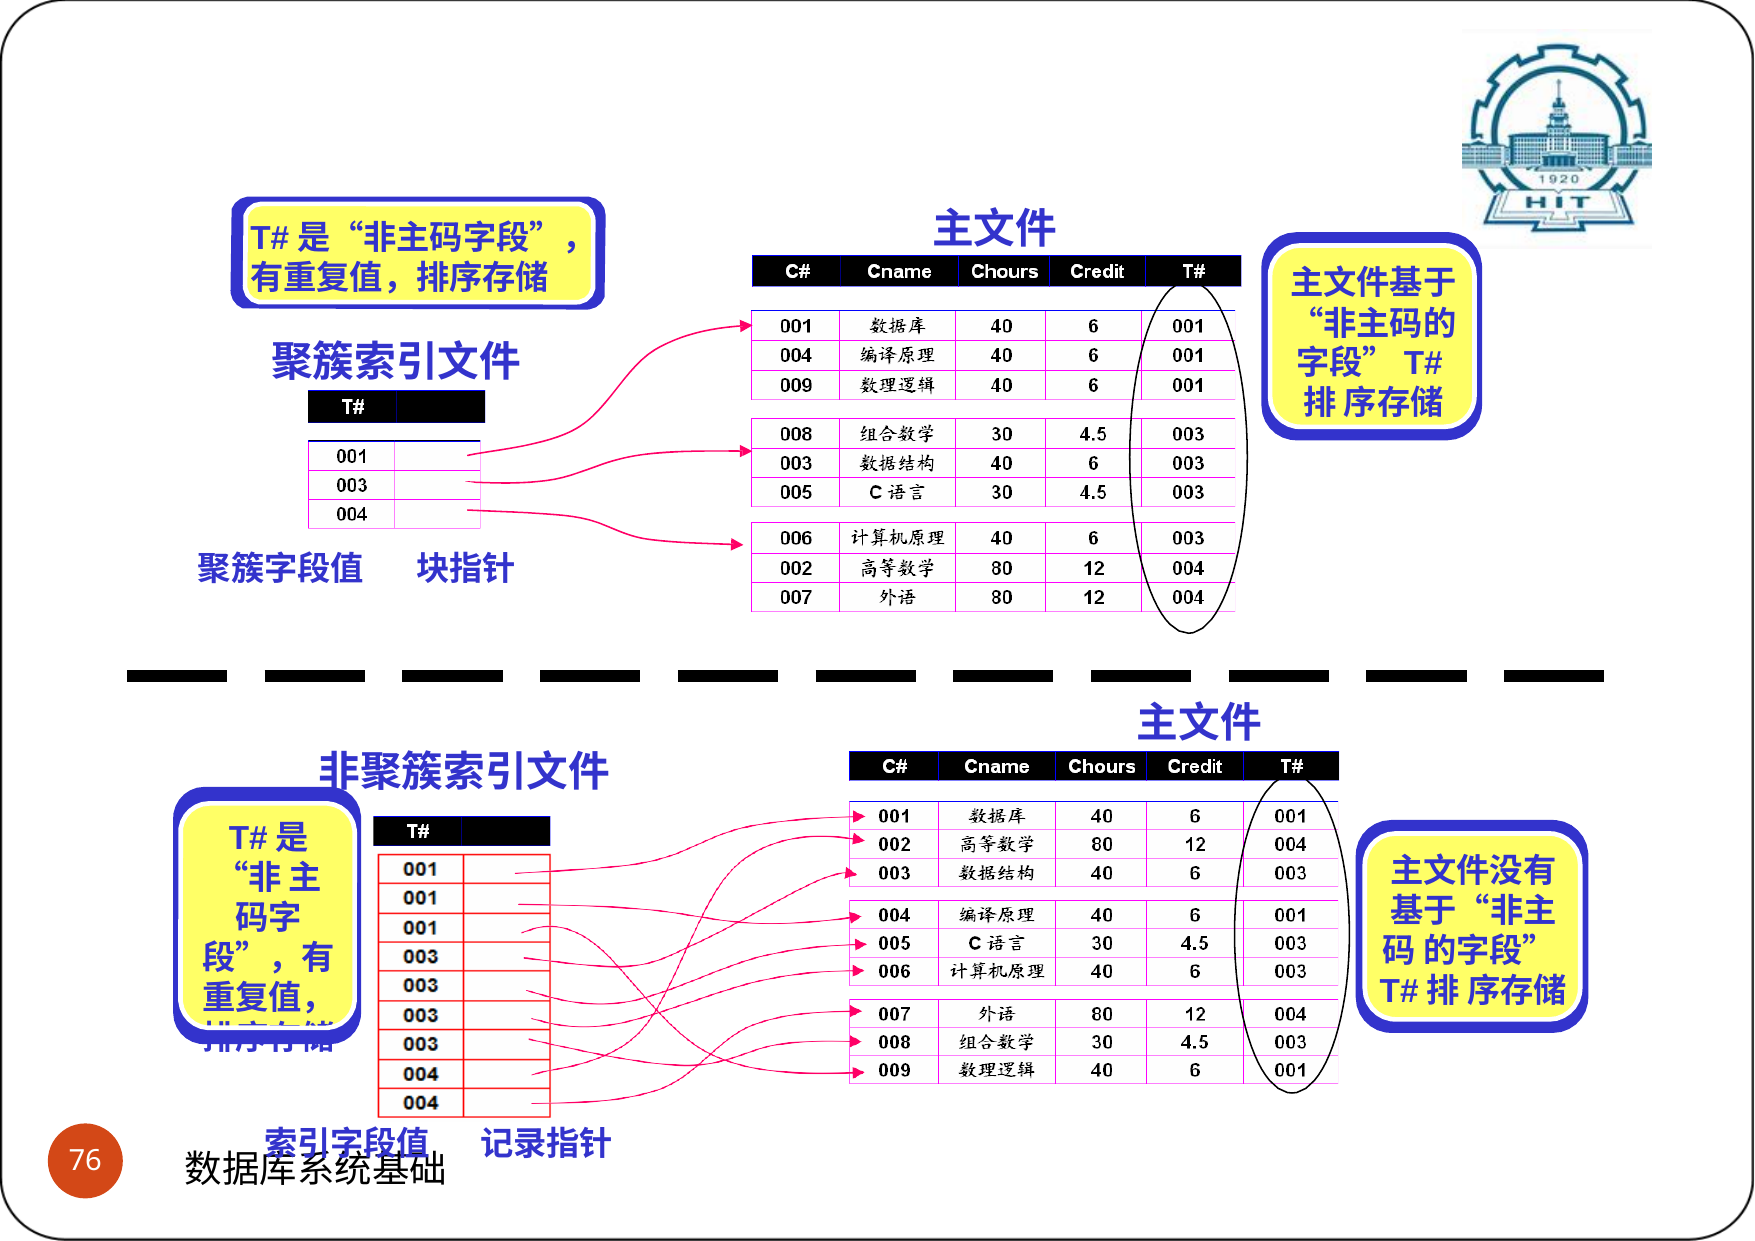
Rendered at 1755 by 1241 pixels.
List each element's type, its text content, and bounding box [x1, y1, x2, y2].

text_box [1234, 774, 1350, 1093]
text_box [173, 787, 199, 1044]
text_box [1325, 801, 1339, 838]
text_box 主文件 [1134, 696, 1264, 747]
text_box [1129, 280, 1248, 634]
text_box [1355, 819, 1589, 1033]
text_box [848, 750, 1340, 781]
text_box [372, 1056, 557, 1123]
text_box T#是“非主码字段”， 有重复值，排序存储 [248, 271, 592, 297]
text_box [867, 999, 1272, 1084]
title 其他类型的索引 (1)聚簇索引和非聚簇索引 [171, 63, 1583, 271]
text_box [1261, 271, 1483, 441]
text_box 聚簇字段值 块指针 [195, 547, 517, 588]
text_box [230, 271, 605, 310]
text_box 聚簇索引文件 [269, 334, 524, 385]
text_box 主文件基于 “非主码的 字段”T#排 序存储 [1287, 271, 1459, 422]
text_box [751, 271, 1242, 287]
text_box [514, 810, 867, 1104]
text_box [1270, 271, 1475, 427]
text_box [467, 319, 753, 457]
text_box [751, 418, 1132, 507]
text_box 索引字段值 [262, 1122, 434, 1163]
text_box [1222, 310, 1236, 349]
picture [0, 0, 1755, 1241]
text_box [751, 522, 1159, 612]
text_box [1312, 1029, 1339, 1084]
text_box [465, 444, 753, 484]
text_box 非聚簇索引文件 T#是“非 主码字 段”，有 重复值， 排序存储 [199, 744, 613, 1056]
text_box [1218, 565, 1236, 612]
text_box [308, 390, 486, 423]
text_box [751, 310, 1155, 400]
text_box [849, 801, 1259, 887]
text_box 主文件没有 基于“非主码 的字段”T#排 序存储 [1376, 848, 1570, 1009]
text_box [180, 803, 355, 1028]
text_box [308, 440, 481, 529]
text_box [867, 900, 1237, 986]
text_box [249, 297, 589, 303]
text_box [467, 509, 744, 551]
text_box [1364, 833, 1581, 1020]
text_box 记录指针 [478, 1122, 617, 1163]
